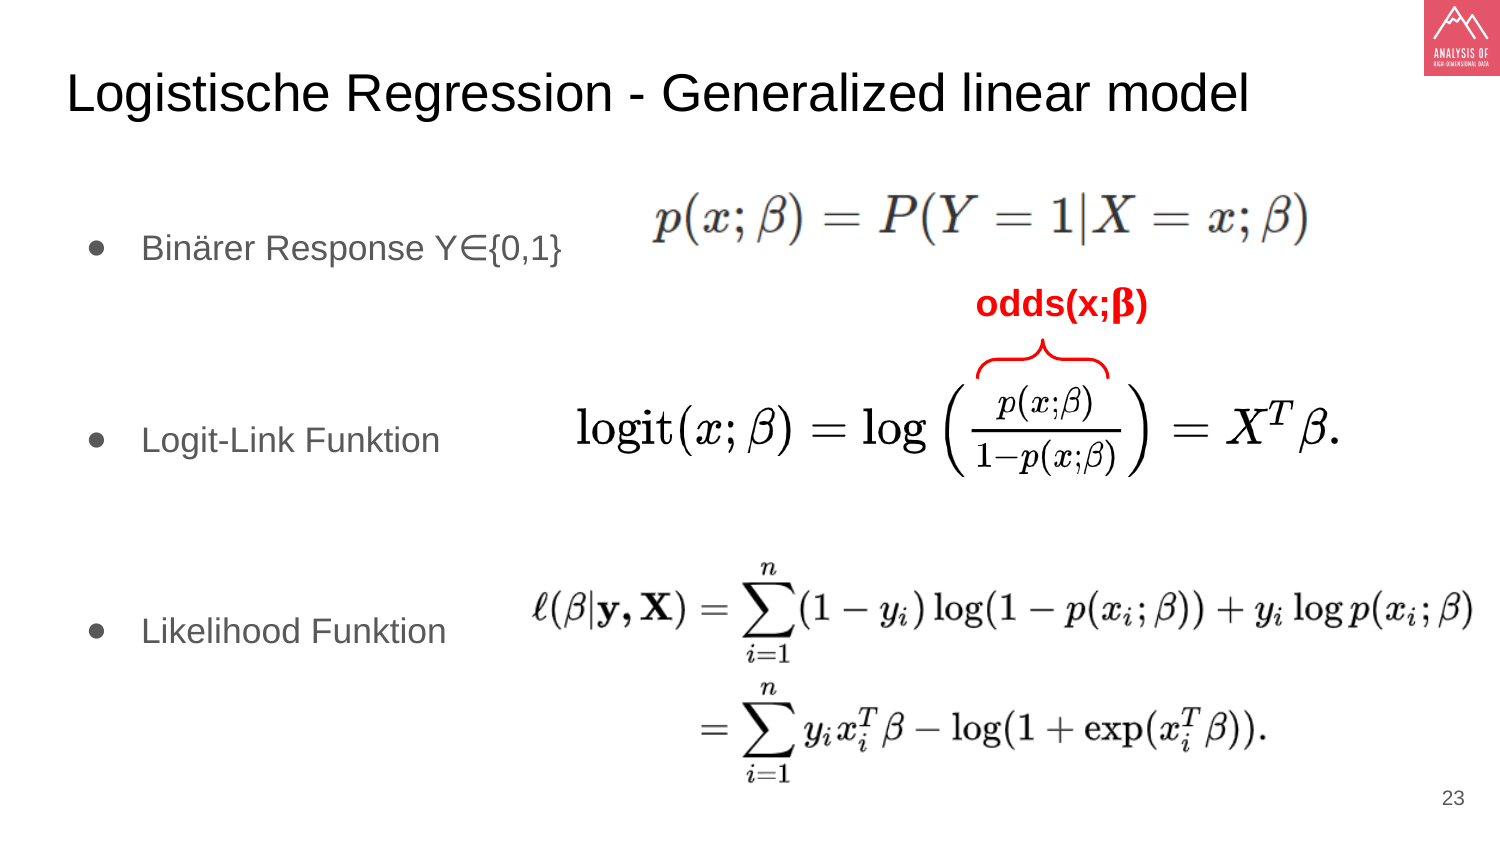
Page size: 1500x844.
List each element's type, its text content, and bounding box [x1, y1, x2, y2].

slide_number ‹#› [1389, 798, 1480, 830]
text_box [575, 263, 1342, 480]
picture [526, 555, 1482, 791]
title Logistische Regression - Generalized linear model [51, 43, 1449, 138]
list Binärer Response Y∈{0,1} Logit-Link Funktion Likelihood Funktion [51, 189, 708, 750]
picture [1424, 0, 1500, 76]
picture [621, 168, 1342, 283]
